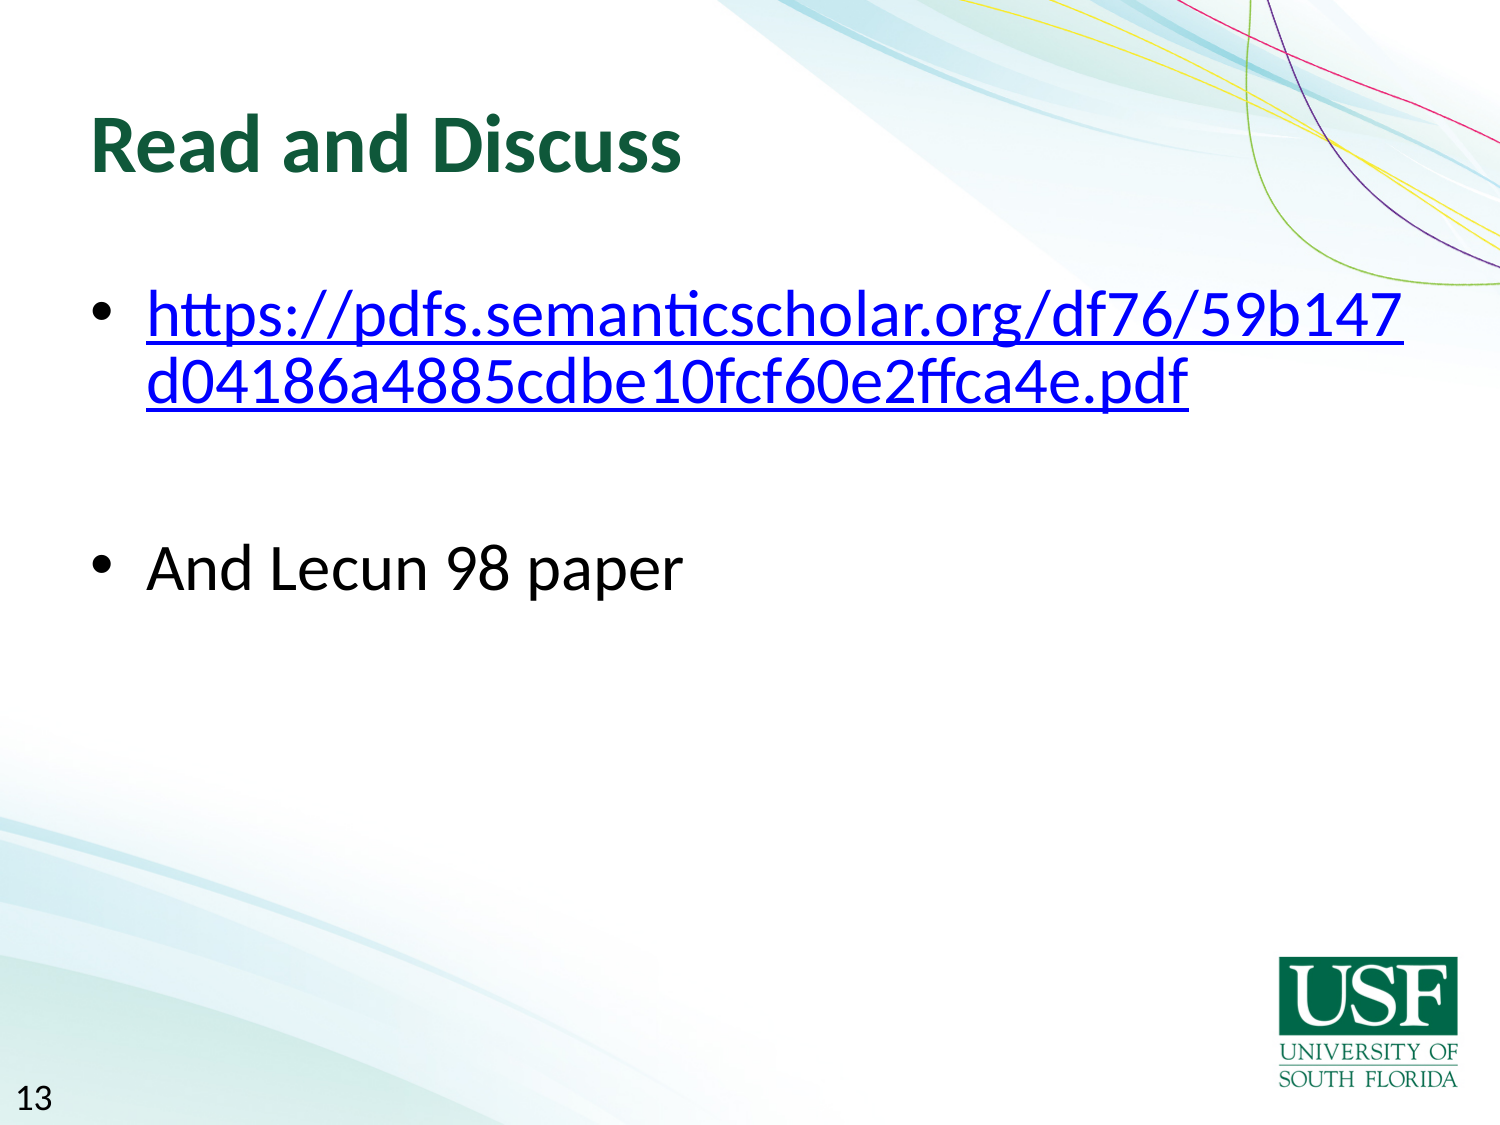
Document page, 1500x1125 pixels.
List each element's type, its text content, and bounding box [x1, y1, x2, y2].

slide_number 13 [0, 1065, 350, 1125]
picture [0, 0, 1500, 1125]
title Read and Discuss [75, 45, 1425, 233]
list https://pdfs.semanticscholar.org/df76/59b147d04186a4885cdbe10fcf60e2ffca4e.pdf And Lecun 98 paper [75, 262, 1425, 1005]
